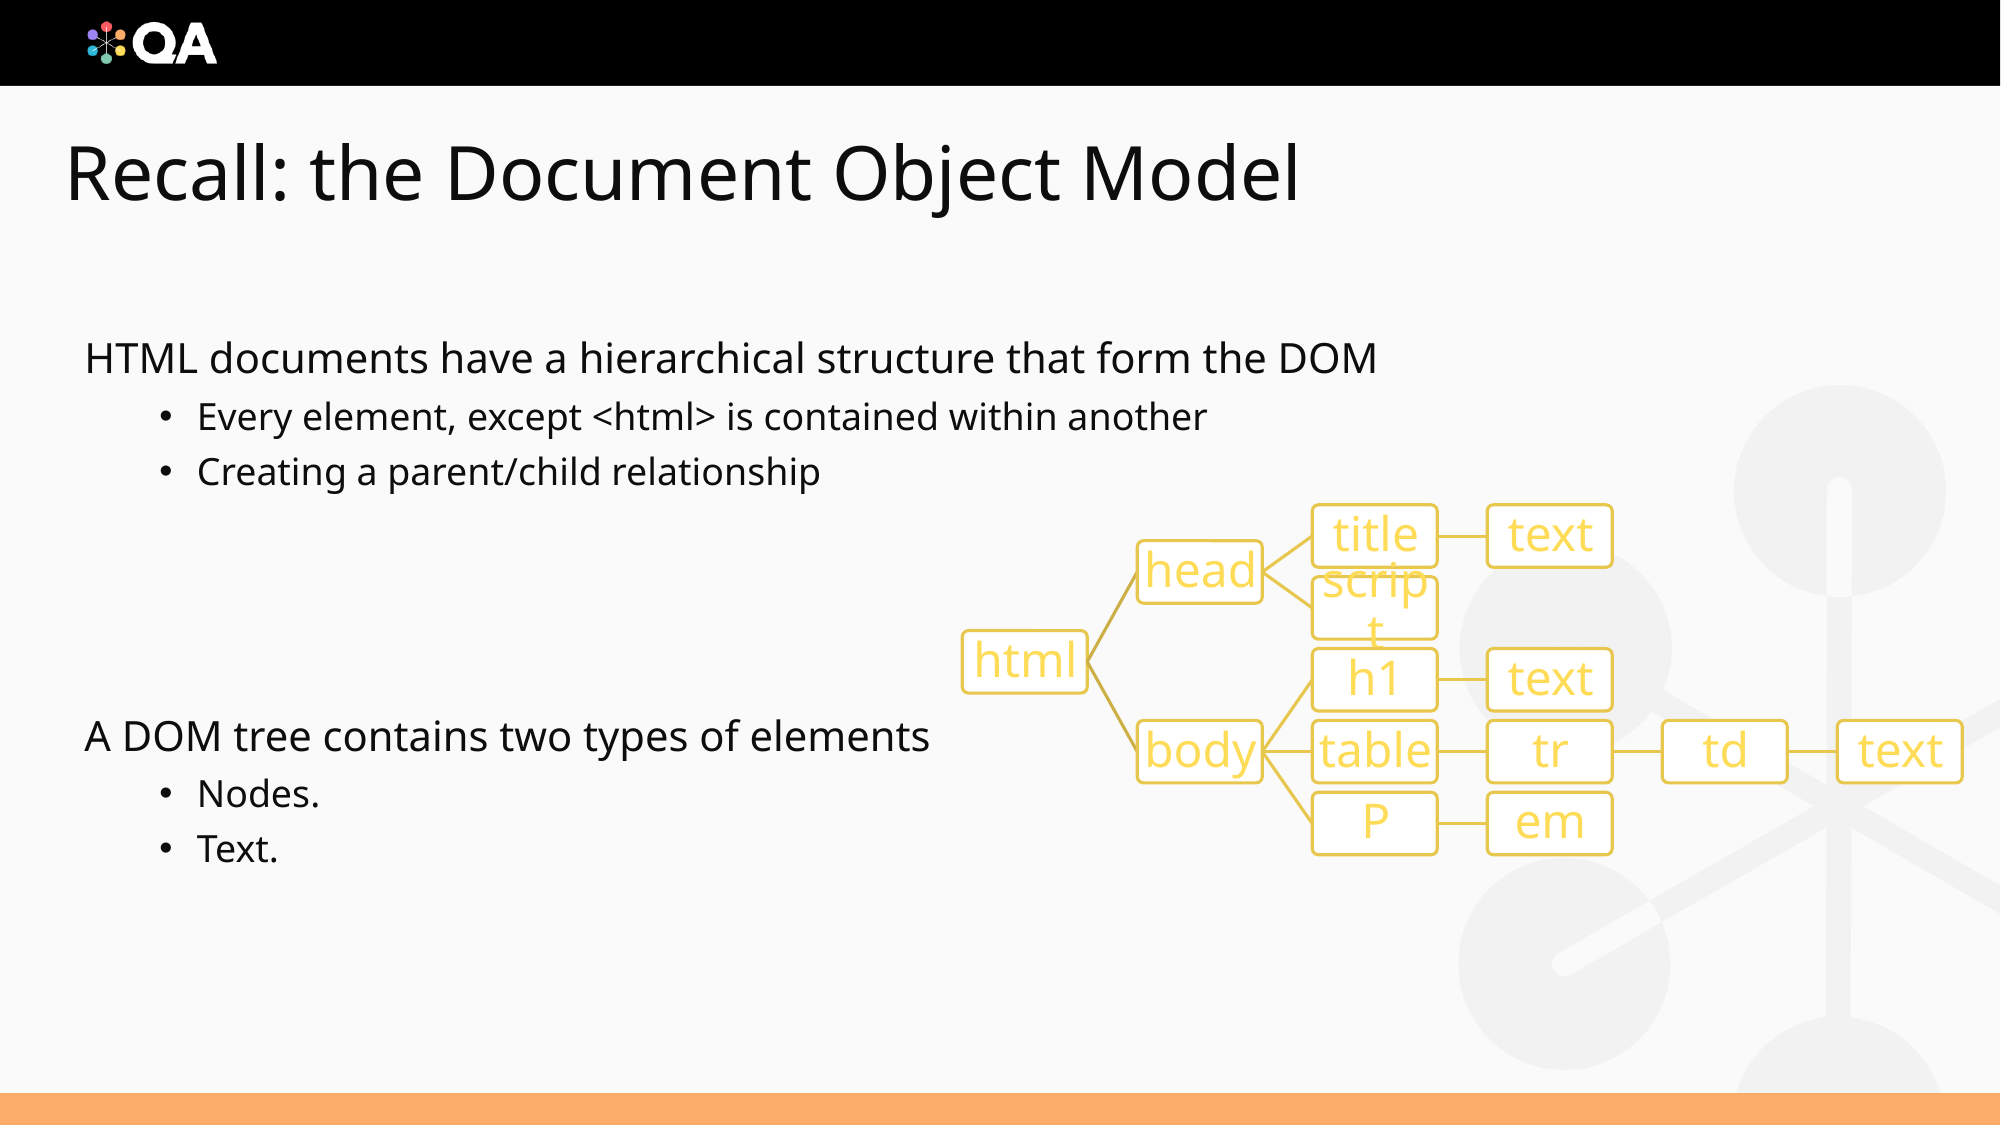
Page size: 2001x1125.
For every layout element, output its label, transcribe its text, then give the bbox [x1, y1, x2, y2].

picture [0, 0, 2001, 1125]
list HTML documents have a hierarchical structure that form the DOM Every element, except <html> is contained within another Creating a parent/child relationship A DOM tree contains two types of elements Nodes. Text. [84, 324, 1916, 1035]
title Recall: the Document Object Model [64, 127, 1896, 246]
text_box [961, 346, 1963, 1014]
